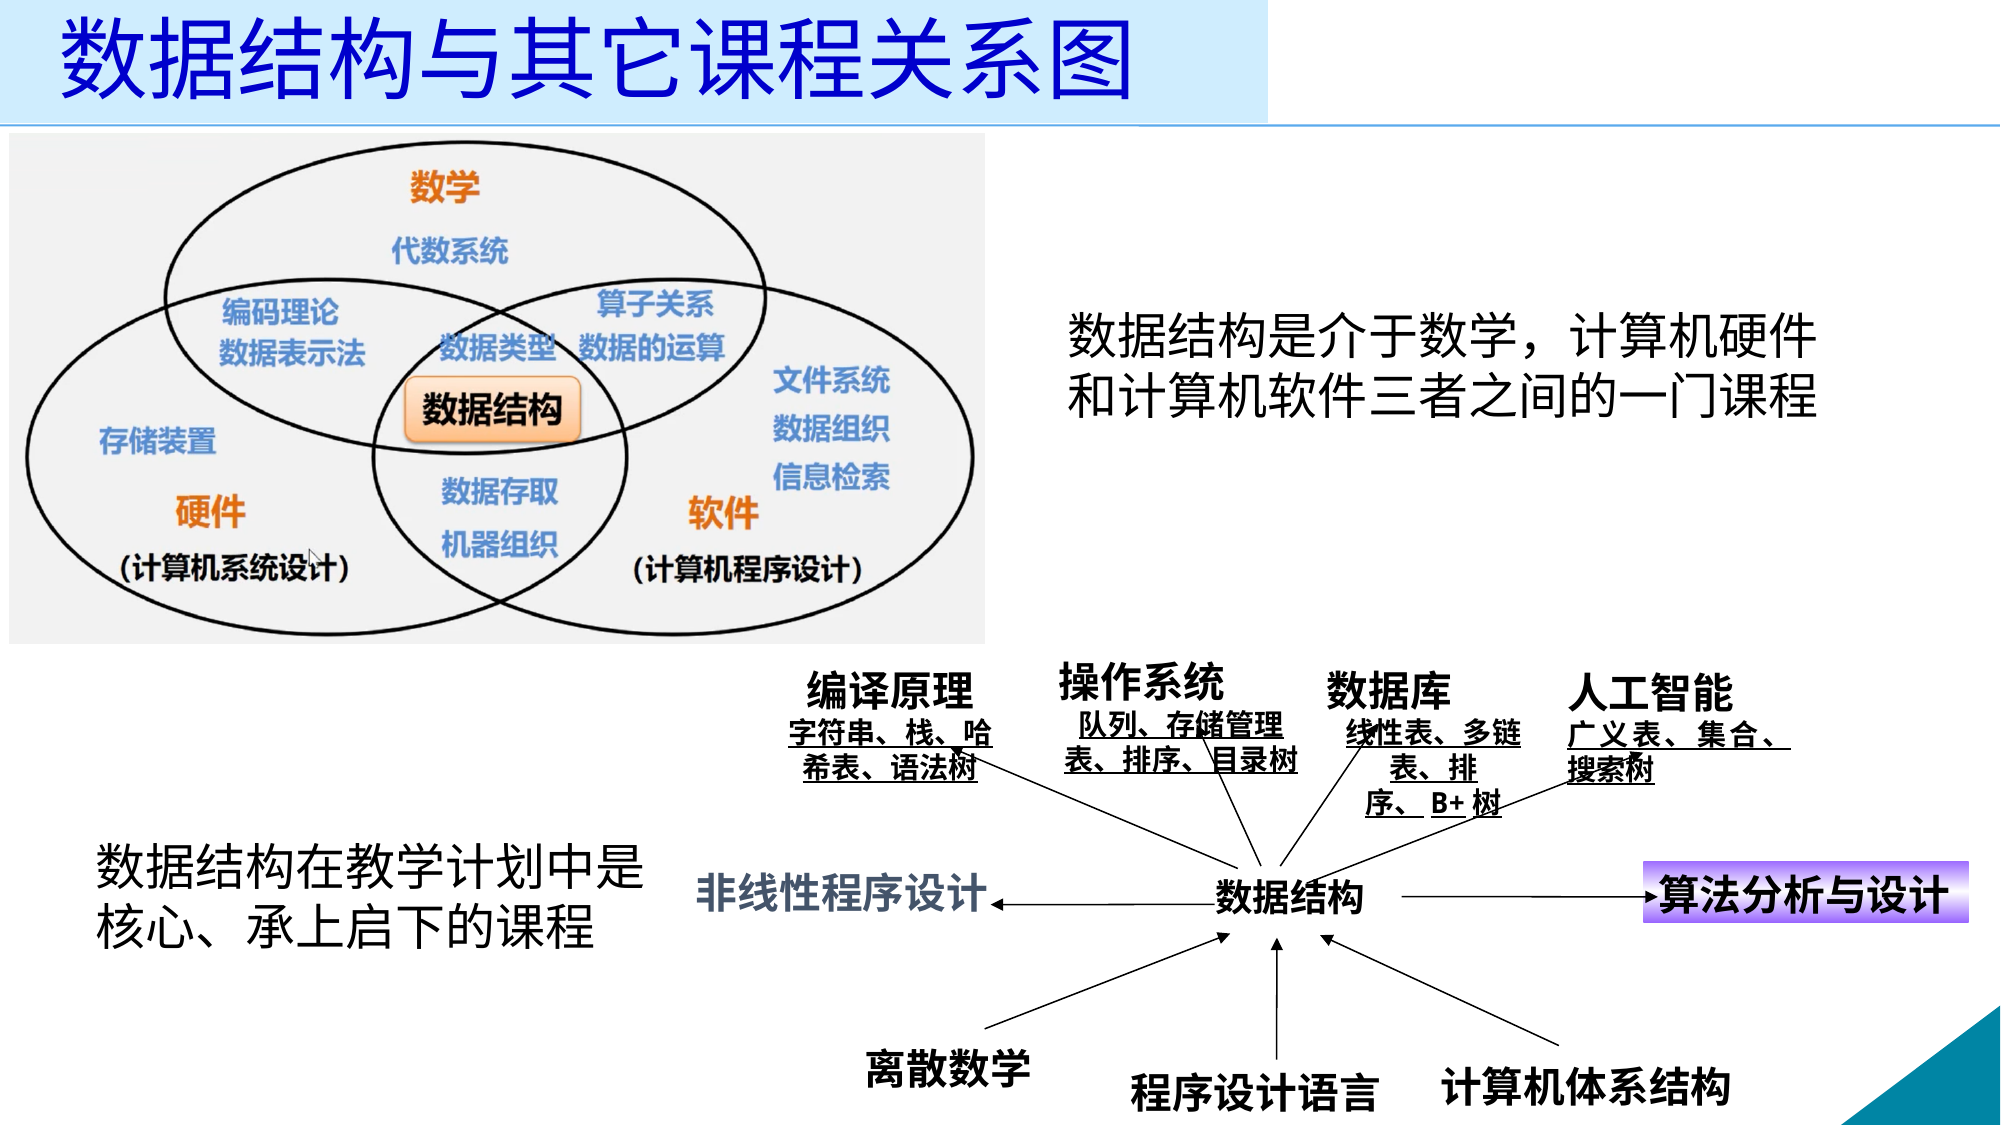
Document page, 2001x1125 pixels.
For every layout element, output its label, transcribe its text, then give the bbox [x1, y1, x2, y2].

text_box [1280, 724, 1377, 867]
text_box [1320, 934, 1559, 1046]
text_box [1270, 937, 1284, 1060]
text_box [990, 898, 1215, 911]
text_box [1196, 724, 1262, 867]
text_box 操作系统 队列、存储管理表、排序、目录树 [1044, 648, 1319, 710]
text_box 数据库 线性表、多链表、排序、B+树 [1312, 657, 1556, 718]
text_box 算法分析与设计 [1643, 861, 1969, 923]
text_box 程序设计语言 [1115, 1059, 1455, 1121]
text_box [949, 746, 1238, 869]
title 数据结构与其它课程关系图 [43, 7, 1769, 121]
text_box [984, 932, 1231, 1029]
text_box 编译原理 字符串、栈、哈希表、语法树 [769, 657, 1012, 718]
text_box 非线性程序设计 [681, 859, 1054, 921]
text_box 人工智能 广义表、集合、搜索树 [1552, 659, 1807, 720]
text_box 计算机体系结构 [1425, 1053, 1795, 1115]
picture [9, 133, 985, 644]
text_box 离散数学 [850, 1035, 1116, 1097]
text_box 数据结构 [1200, 866, 1444, 927]
text_box [1401, 890, 1658, 904]
text_box 数据结构是介于数学，计算机硬件和计算机软件三者之间的一门课程 [1053, 297, 1863, 432]
text_box [1306, 751, 1644, 884]
text_box 数据结构在教学计划中是核心、承上启下的课程 [80, 828, 668, 964]
